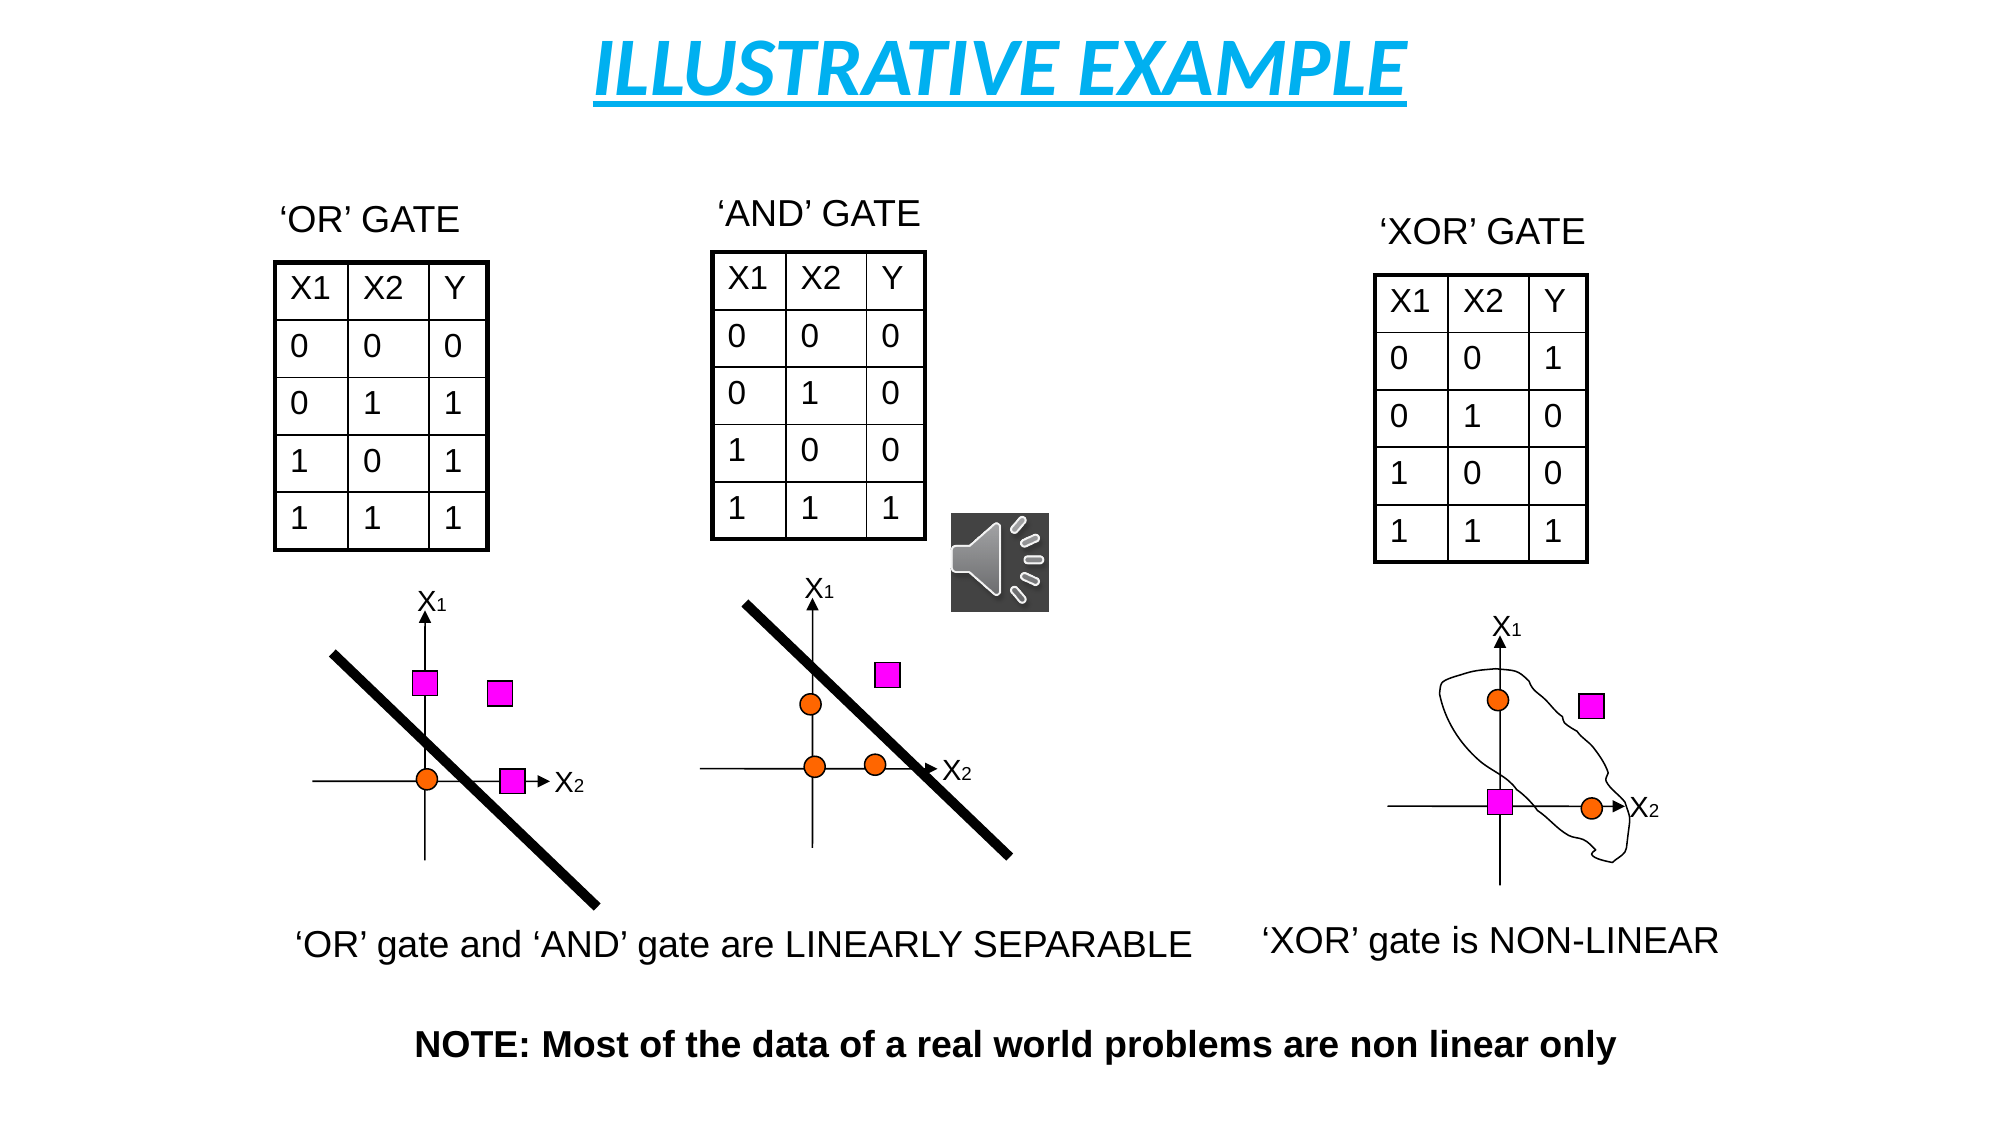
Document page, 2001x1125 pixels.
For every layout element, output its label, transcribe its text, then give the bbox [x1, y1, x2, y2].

table_cell 1 [277, 436, 347, 491]
table_cell 1 [715, 483, 785, 537]
table_cell 1 [1377, 448, 1447, 504]
table_header X2 [349, 265, 428, 319]
table_cell 1 [1377, 506, 1447, 560]
table_header Y [867, 254, 923, 309]
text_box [312, 574, 600, 913]
table_cell 0 [277, 321, 347, 377]
picture [949, 512, 1051, 613]
table_cell 1 [787, 368, 866, 424]
table_cell 0 [1377, 391, 1447, 446]
text_box ‘OR’ gate and ‘AND’ gate are LINEARLY SEPARABLE [280, 912, 1209, 973]
table_cell 1 [1449, 506, 1528, 560]
table_header X1 [1377, 277, 1447, 332]
table_cell 0 [1530, 448, 1585, 504]
table_header X2 [1449, 277, 1528, 332]
table_cell 1 [1449, 391, 1528, 446]
table_cell 0 [867, 368, 923, 424]
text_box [699, 597, 1005, 863]
table_cell 1 [277, 493, 347, 548]
text_box [1579, 693, 1605, 719]
text_box X1 [789, 562, 850, 596]
table_cell 0 [715, 311, 785, 366]
table_cell 0 [715, 368, 785, 424]
table_cell 0 [1449, 448, 1528, 504]
text_box ‘XOR’ gate is NON-LINEAR [1246, 908, 1736, 968]
table_header Y [1530, 277, 1585, 332]
table_header X1 [715, 254, 785, 309]
text_box ‘AND’ GATE [702, 181, 937, 241]
table_header Y [430, 265, 485, 319]
table_cell 0 [787, 425, 866, 481]
text_box [1439, 668, 1630, 863]
text_box NOTE: Most of the data of a real world problems are non linear only [399, 1012, 1633, 1073]
table_cell 1 [715, 425, 785, 481]
table_cell 0 [1449, 333, 1528, 389]
table_cell 0 [787, 311, 866, 366]
table_cell 1 [867, 483, 923, 537]
title ILLUSTRATIVE EXAMPLE [324, 12, 1675, 113]
text_box X1 [1477, 599, 1537, 650]
table_header X1 [277, 265, 347, 319]
text_box X2 [1614, 781, 1675, 831]
table_cell 1 [787, 483, 866, 537]
text_box ‘OR’ GATE [264, 187, 476, 248]
table_cell 0 [349, 436, 428, 491]
table_cell 0 [867, 425, 923, 481]
text_box [1487, 789, 1513, 815]
table_cell 0 [1377, 333, 1447, 389]
text_box ‘XOR’ GATE [1364, 199, 1601, 260]
table_cell 0 [349, 321, 428, 377]
table_cell 1 [1530, 333, 1585, 389]
table_header X2 [787, 254, 866, 309]
table_cell 1 [349, 493, 428, 548]
table_cell 1 [430, 436, 485, 491]
table_cell 1 [349, 378, 428, 434]
table_cell 0 [1530, 391, 1585, 446]
table_cell 1 [430, 493, 485, 548]
table_cell 1 [1530, 506, 1585, 560]
table_cell 0 [867, 311, 923, 366]
table_cell 1 [430, 378, 485, 434]
table_cell 0 [430, 321, 485, 377]
table_cell 0 [277, 378, 347, 434]
